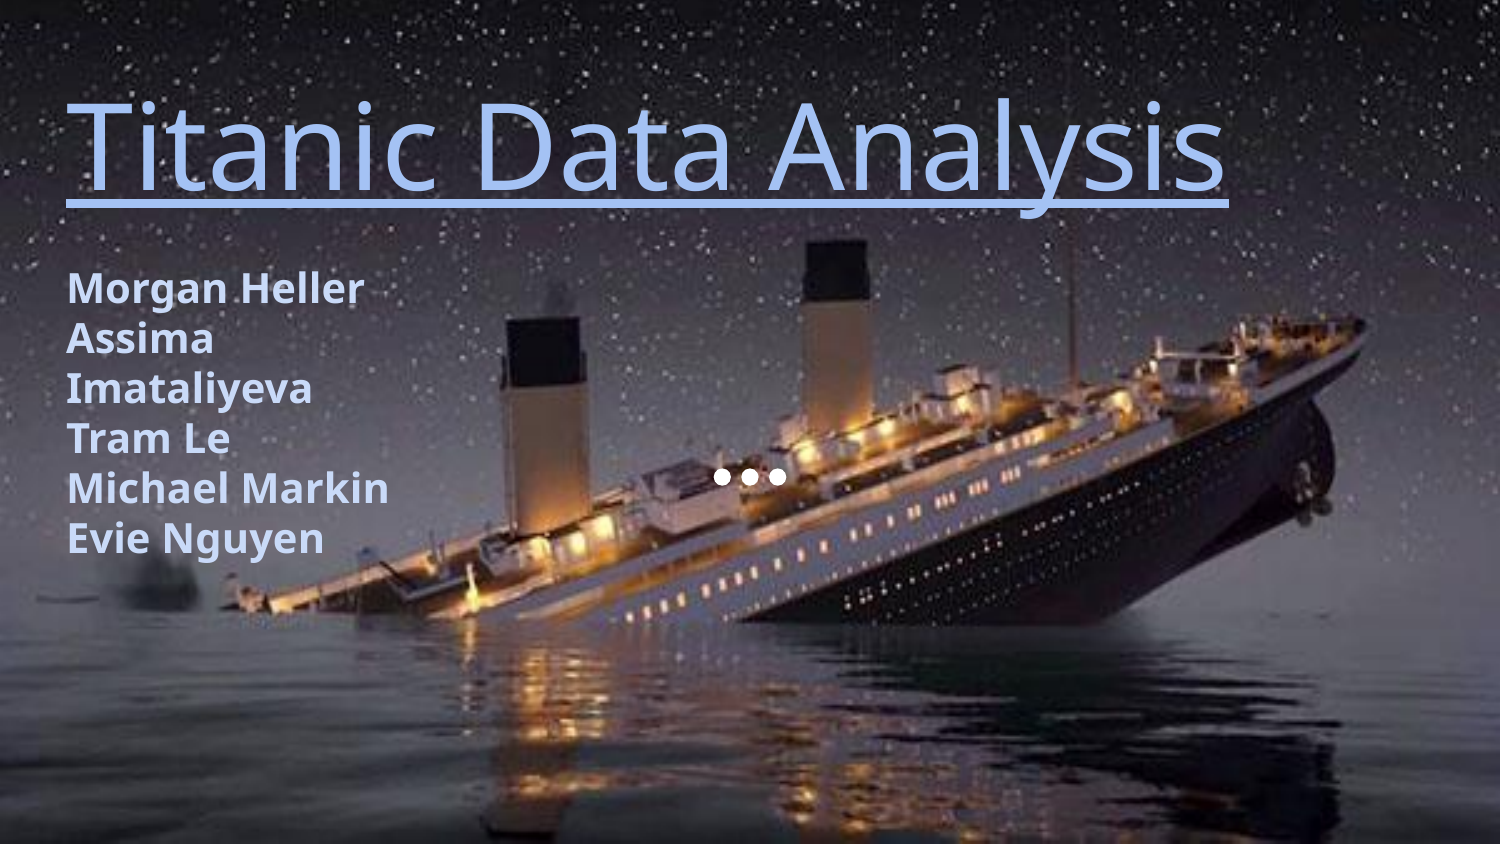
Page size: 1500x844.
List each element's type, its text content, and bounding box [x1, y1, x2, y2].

picture [0, 0, 1500, 844]
title Titanic Data Analysis [51, 71, 1449, 230]
subtitle Morgan Heller Assima Imataliyeva Tram Le Michael Markin Evie Nguyen [51, 246, 441, 549]
